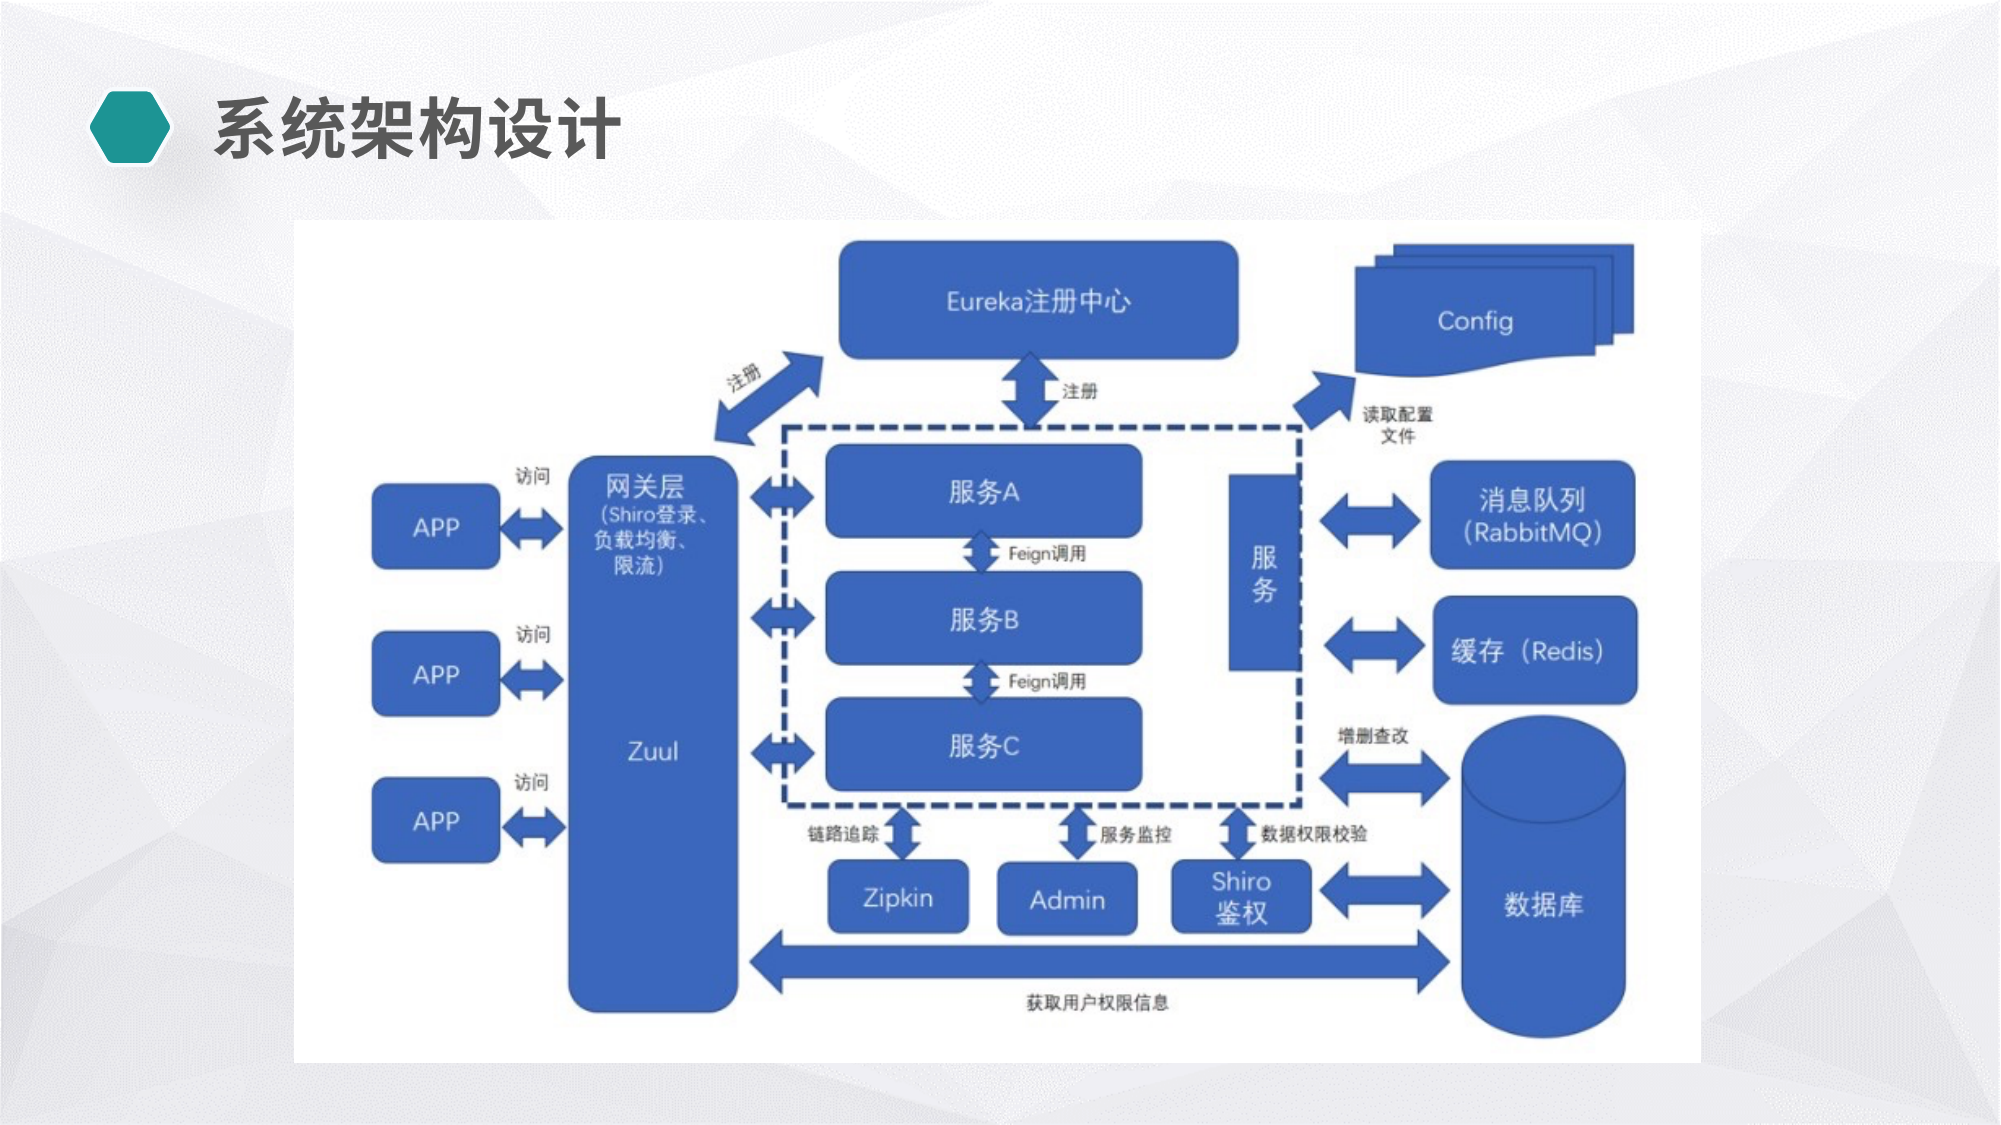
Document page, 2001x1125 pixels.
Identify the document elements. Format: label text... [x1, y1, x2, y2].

text_box 系统架构设计 [196, 79, 639, 174]
text_box [86, 88, 174, 167]
picture [0, 0, 2000, 1125]
